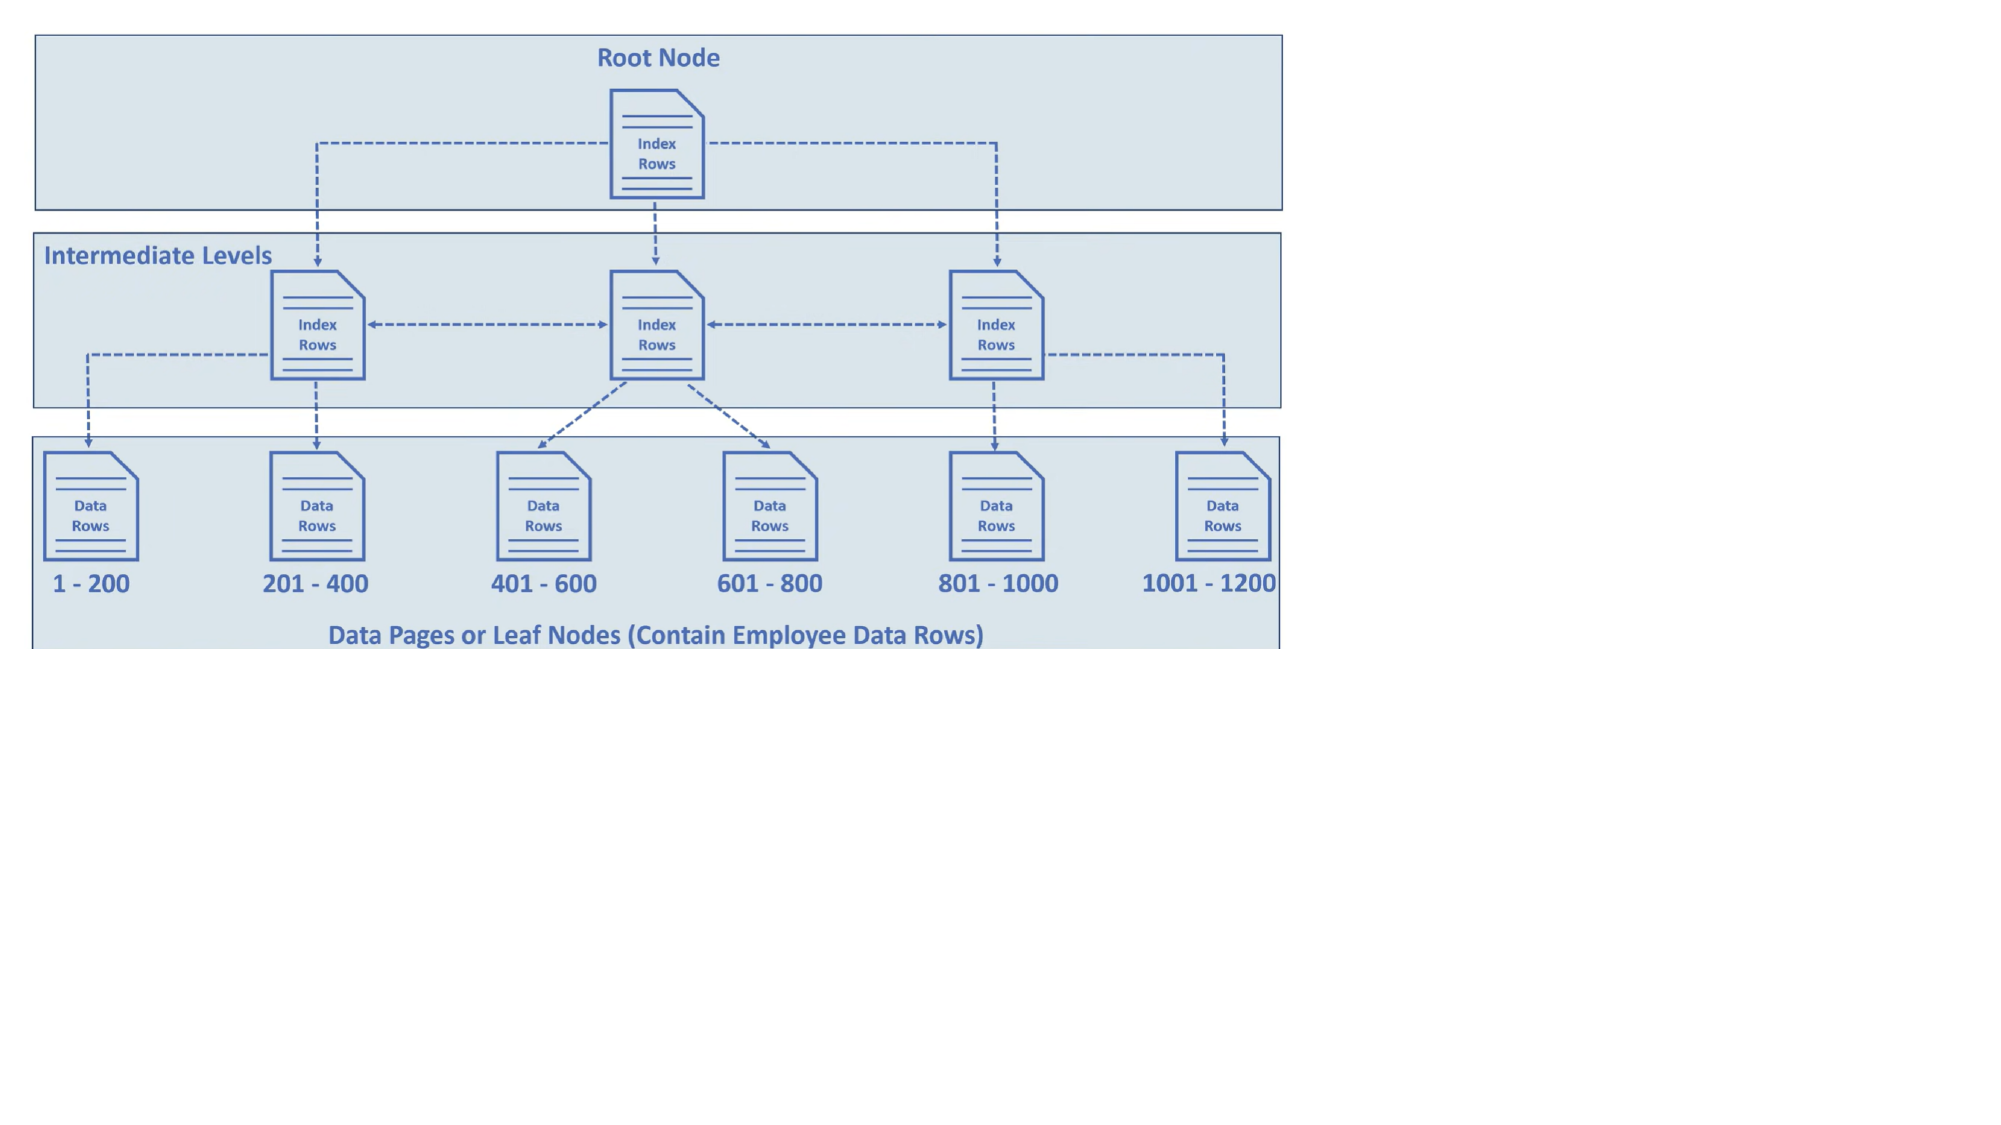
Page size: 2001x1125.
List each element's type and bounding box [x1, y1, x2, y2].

picture [24, 30, 1287, 649]
